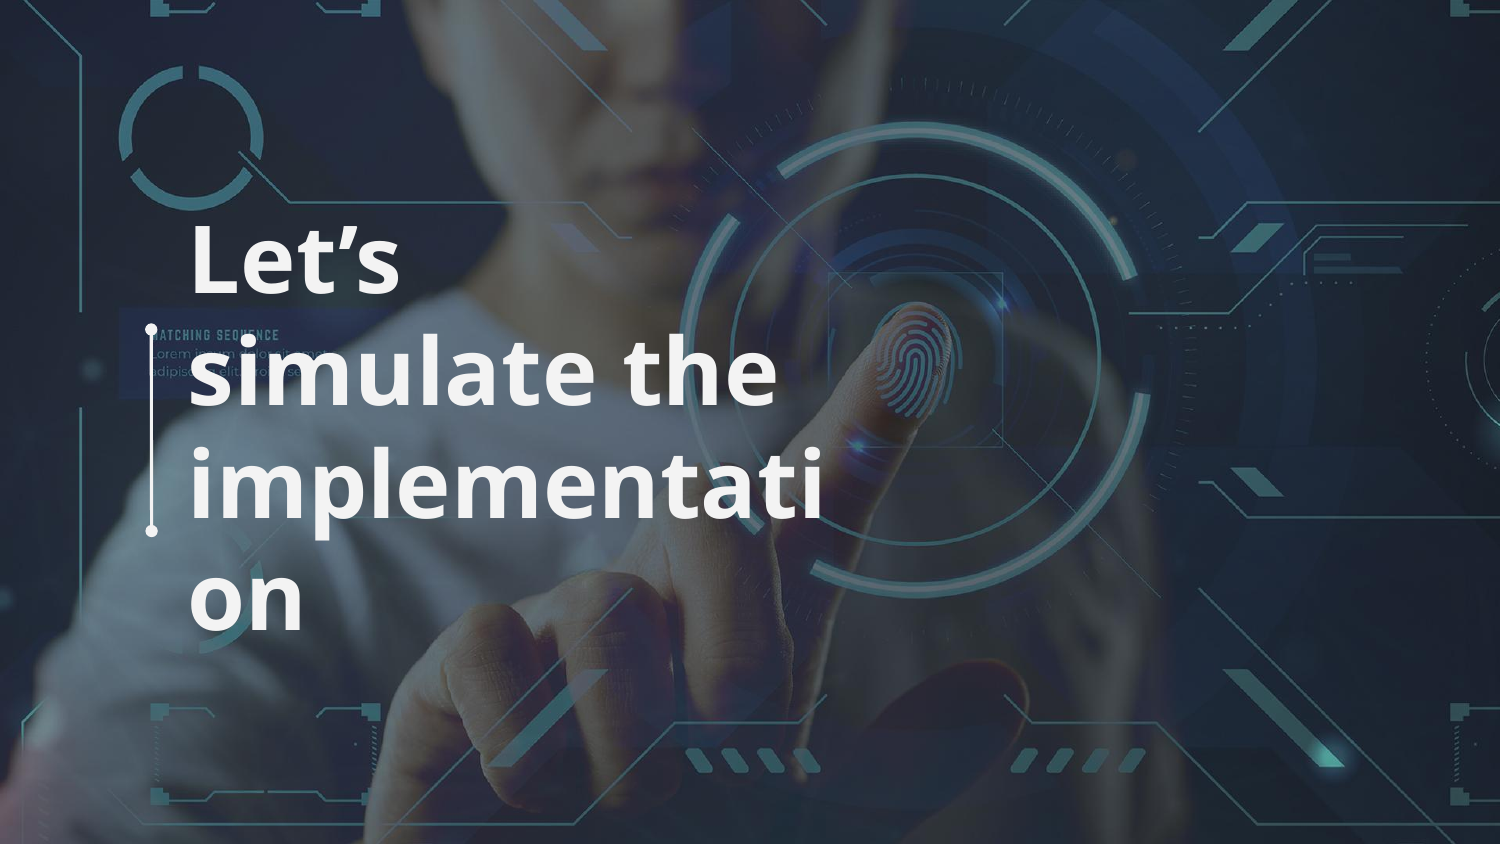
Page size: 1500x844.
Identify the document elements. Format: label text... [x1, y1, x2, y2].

picture [0, 0, 1500, 844]
title Let’s simulate the implementation [172, 184, 848, 660]
